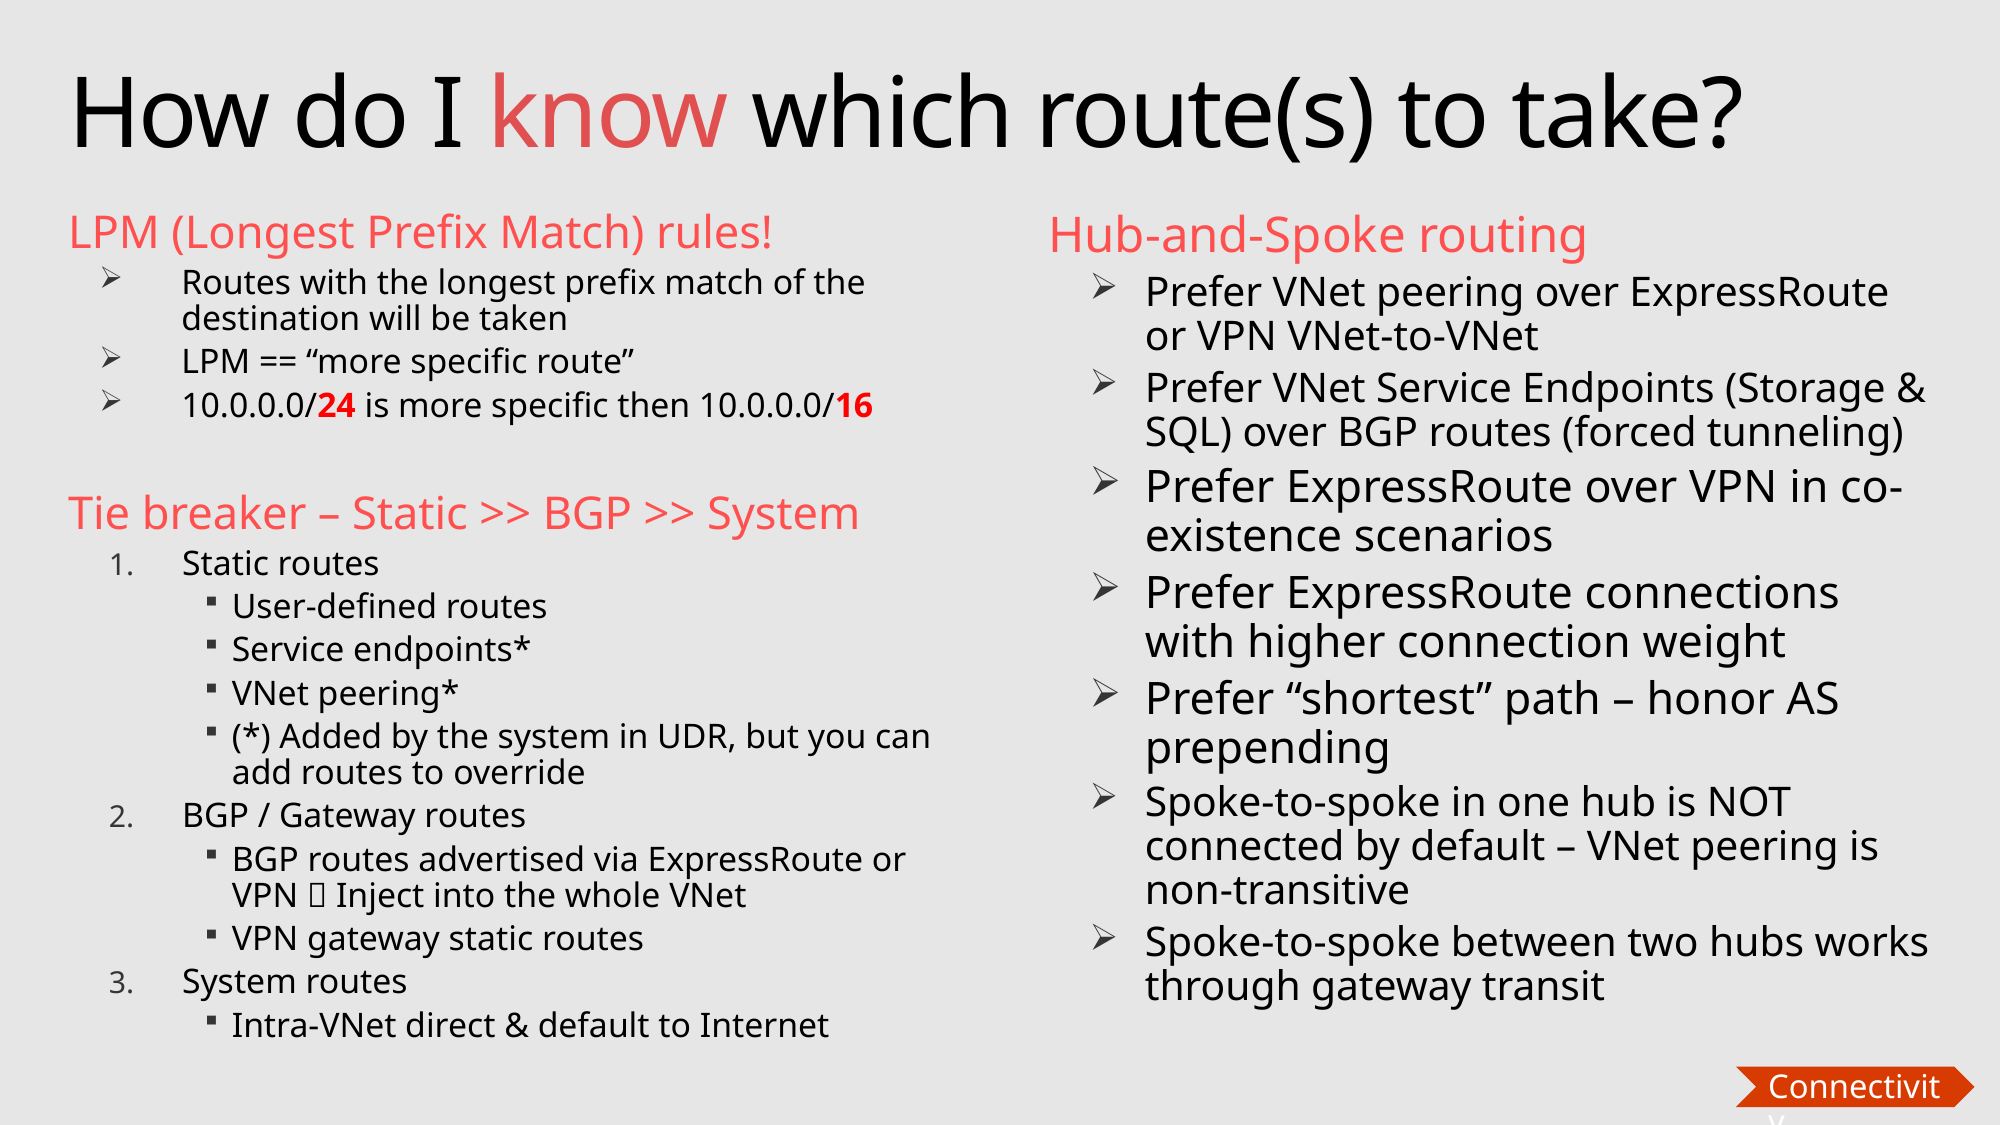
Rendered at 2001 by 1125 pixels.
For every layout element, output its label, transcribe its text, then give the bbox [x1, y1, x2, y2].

list LPM (Longest Prefix Match) rules! Routes with the longest prefix match of the destination will be taken LPM == “more specific route” 10.0.0.0/24 is more specific then 10.0.0.0/16 Tie breaker – Static >> BGP >> System Static routes User-defined routes Service endpoints* VNet peering* (*) Added by the system in UDR, but you can add routes to override BGP / Gateway routes BGP routes advertised via ExpressRoute or VPN  Inject into the whole VNet VPN gateway static routes System routes Intra-VNet direct & default to Internet [44, 194, 975, 1067]
list Hub-and-Spoke routing Prefer VNet peering over ExpressRoute or VPN VNet-to-VNet Prefer VNet Service Endpoints (Storage & SQL) over BGP routes (forced tunneling) Prefer ExpressRoute over VPN in co-existence scenarios Prefer ExpressRoute connections with higher connection weight Prefer “shortest” path – honor AS prepending Spoke-to-spoke in one hub is NOT connected by default – VNet peering is non-transitive Spoke-to-spoke between two hubs works through gateway transit [1024, 194, 1956, 1067]
title How do I know which route(s) to take? [44, 47, 1957, 196]
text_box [1735, 1046, 1975, 1125]
